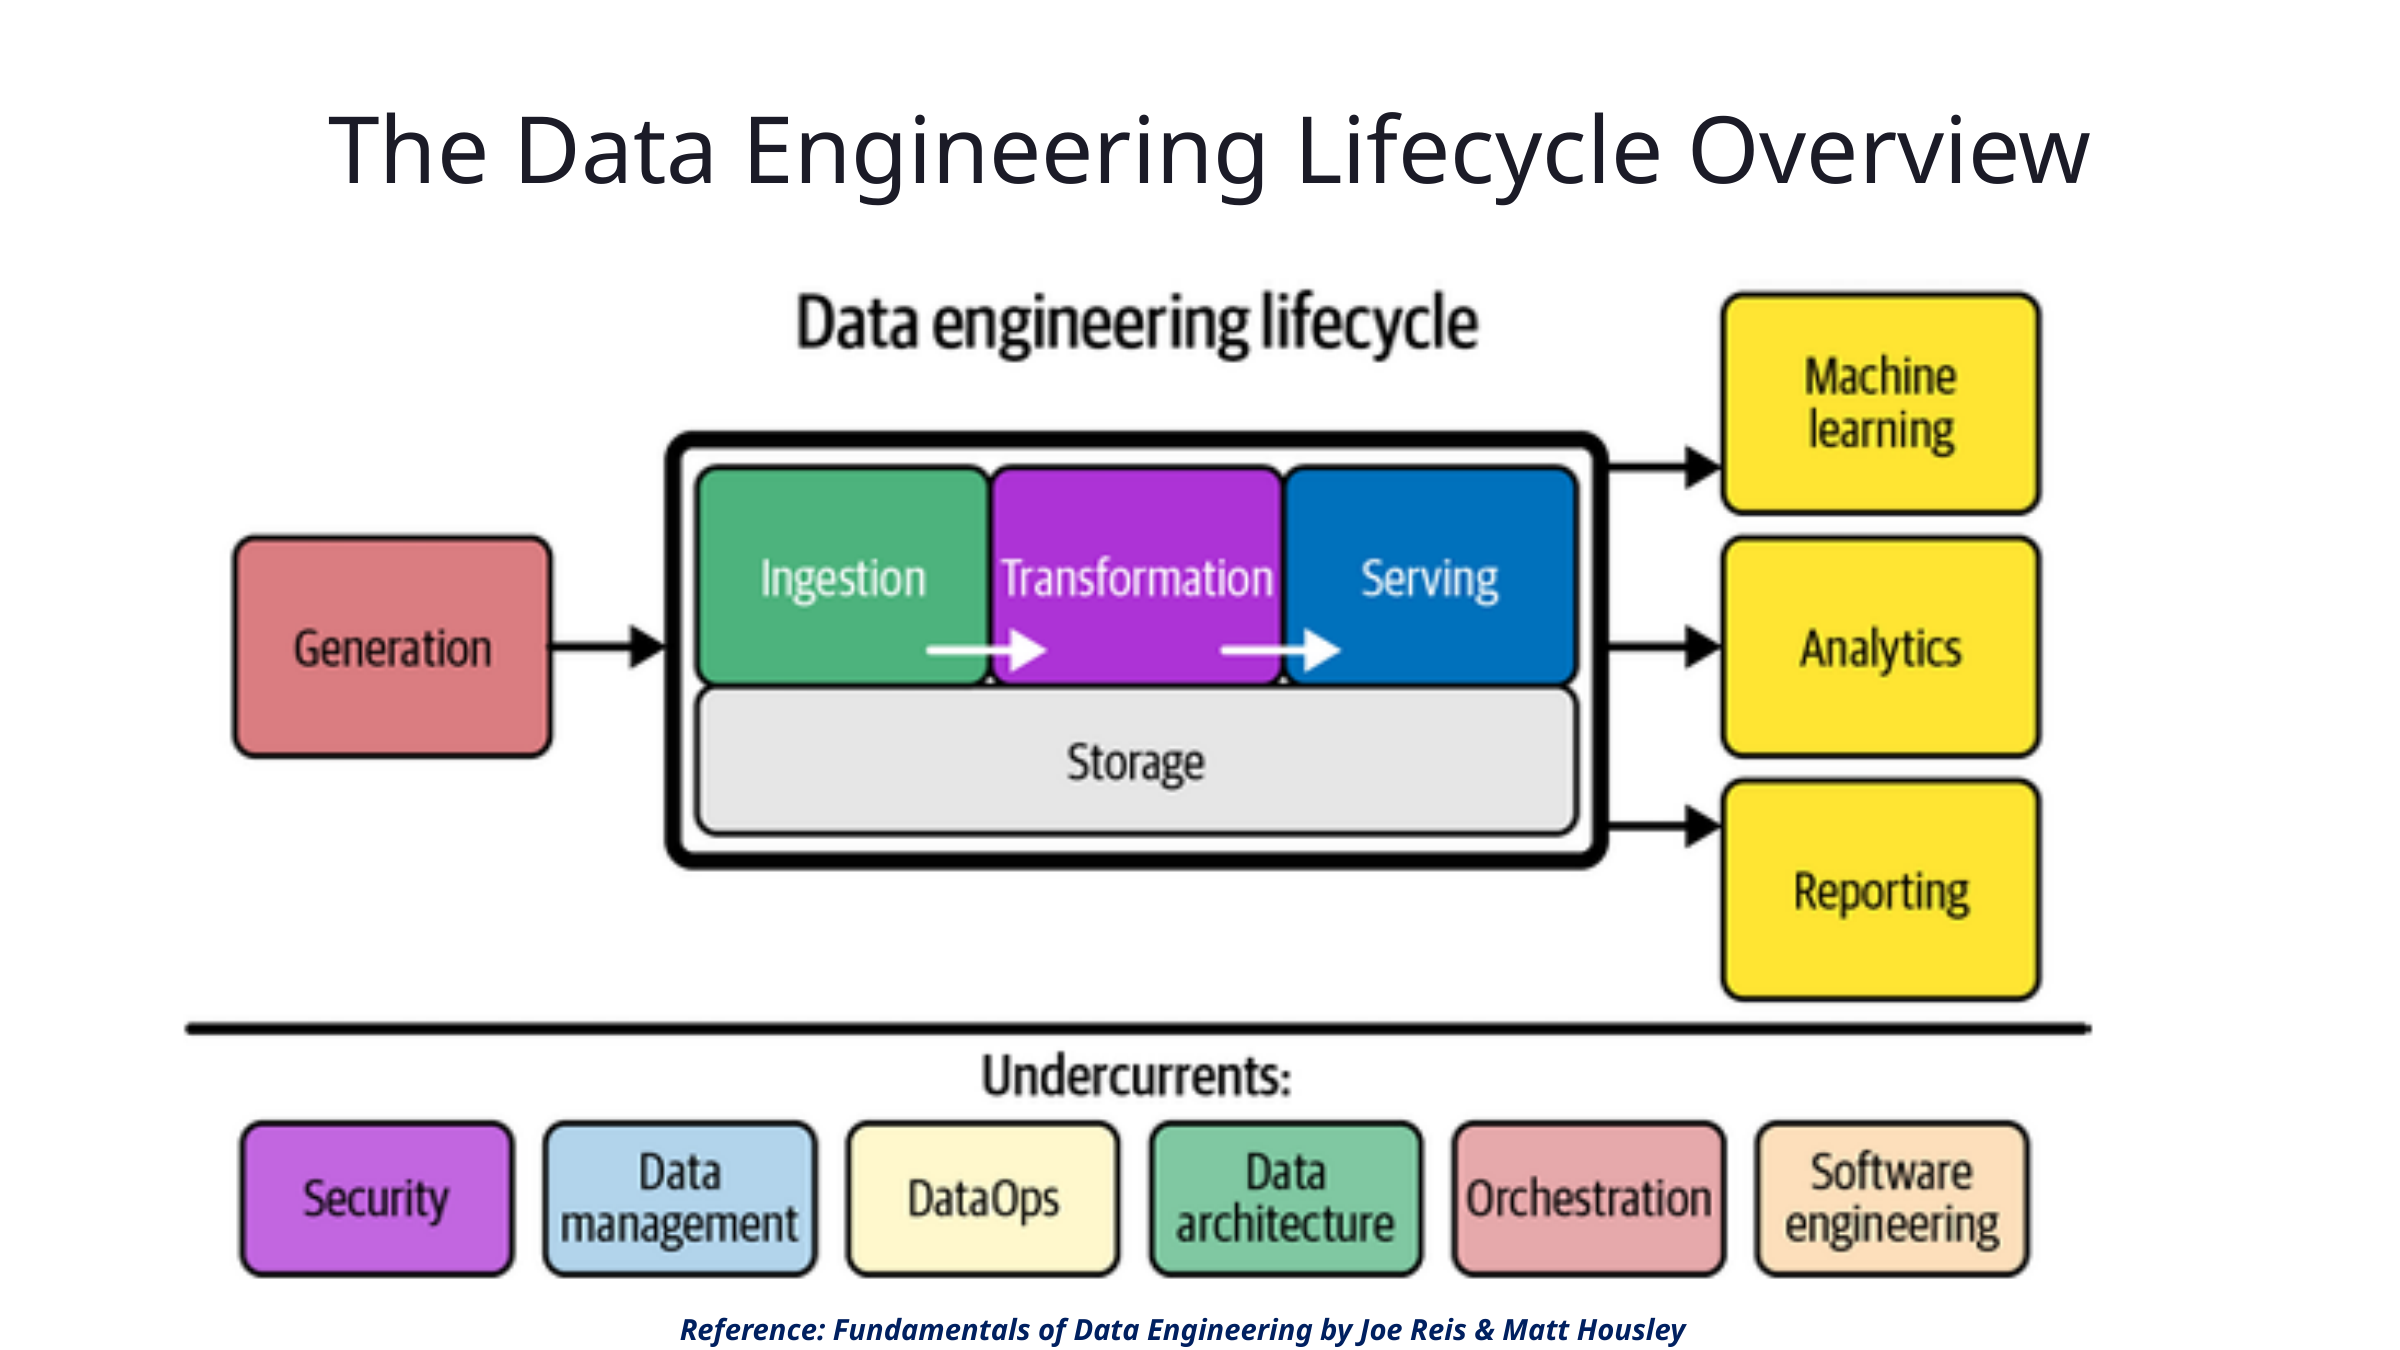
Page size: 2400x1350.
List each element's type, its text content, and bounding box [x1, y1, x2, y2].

text_box The Data Engineering Lifecycle Overview [328, 86, 2096, 203]
picture [84, 248, 2339, 1302]
text_box Reference: Fundamentals of Data Engineering by Joe Reis & Matt Housley [665, 1302, 1865, 1350]
